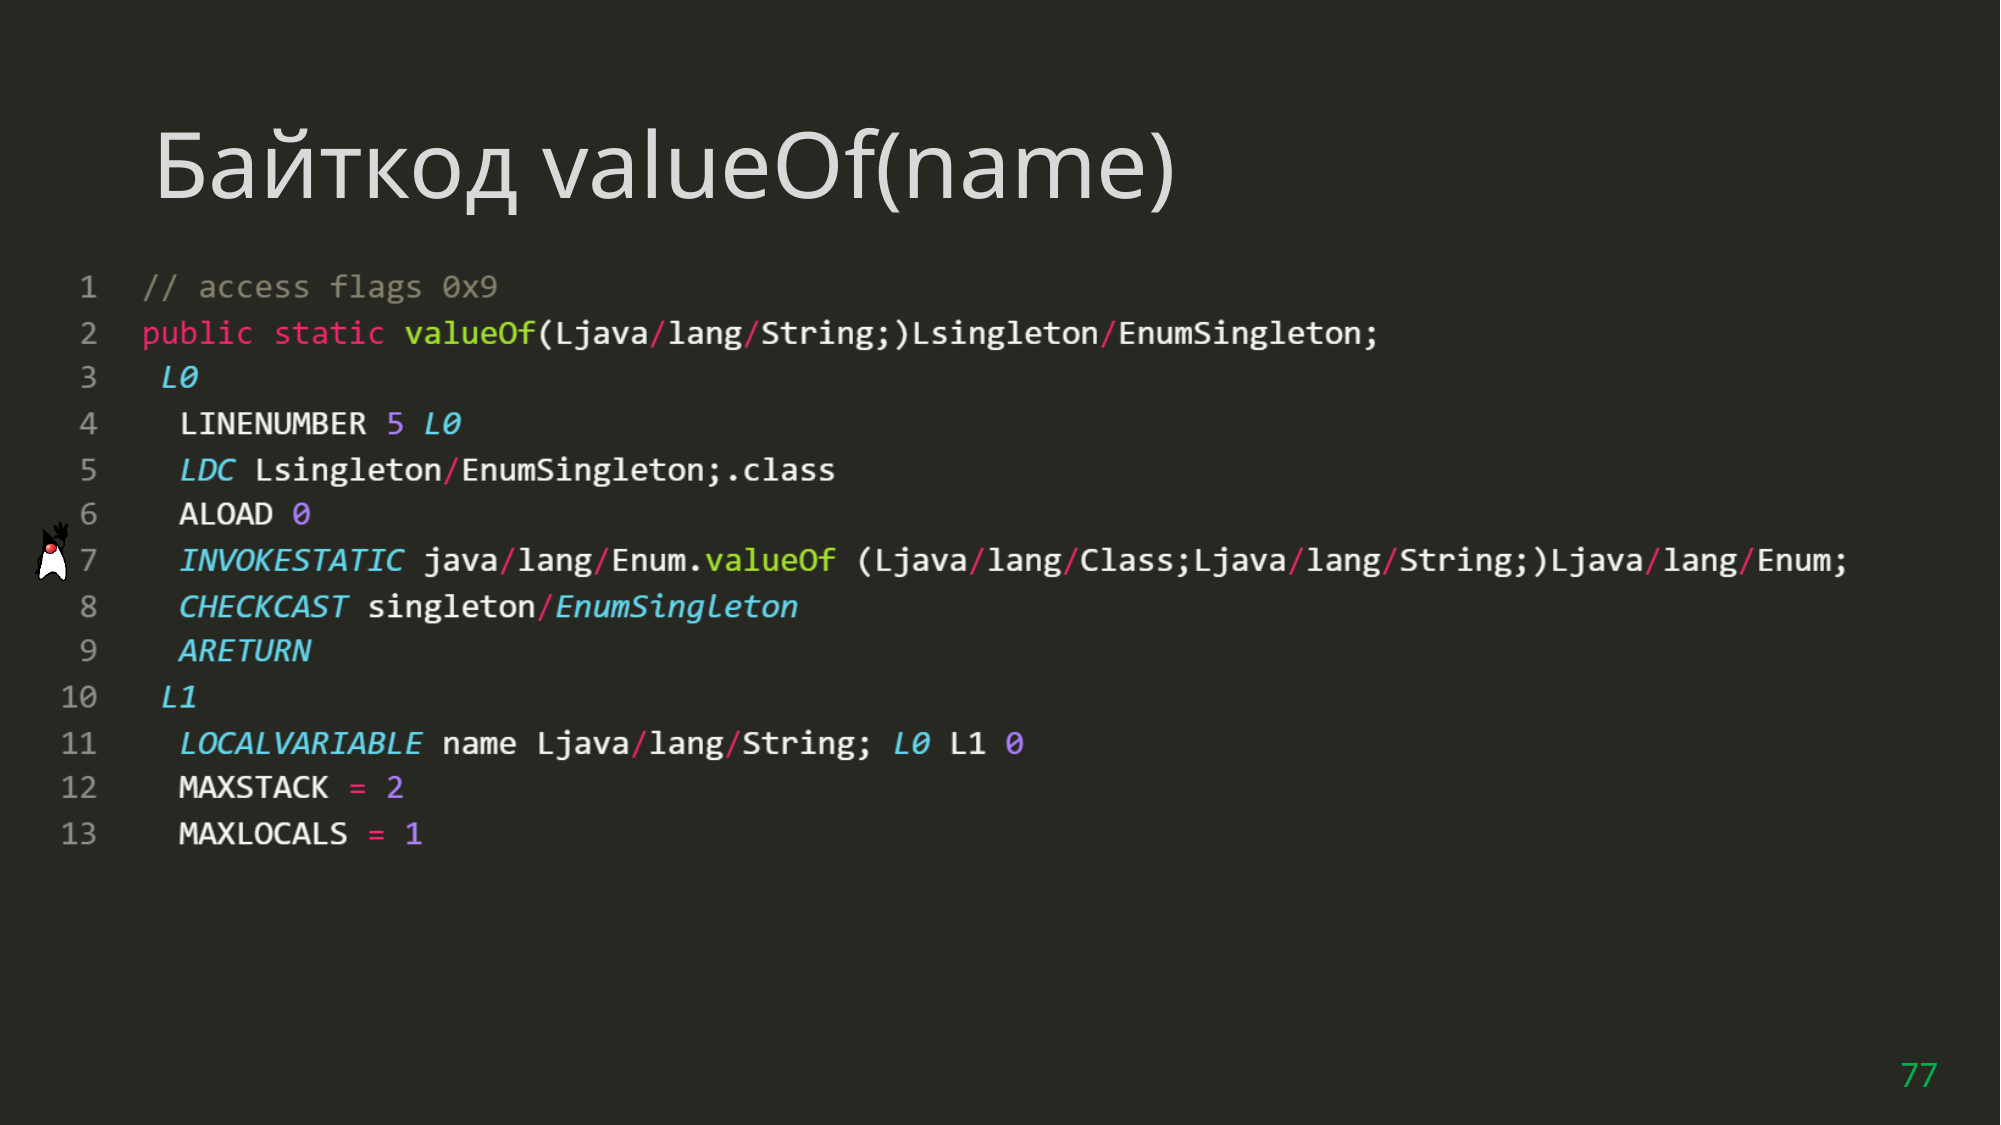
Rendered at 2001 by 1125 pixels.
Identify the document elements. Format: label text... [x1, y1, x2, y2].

picture [15, 222, 1913, 903]
title Байткод valueOf(name) [137, 59, 1863, 222]
slide_number 77 [1809, 1042, 1953, 1103]
